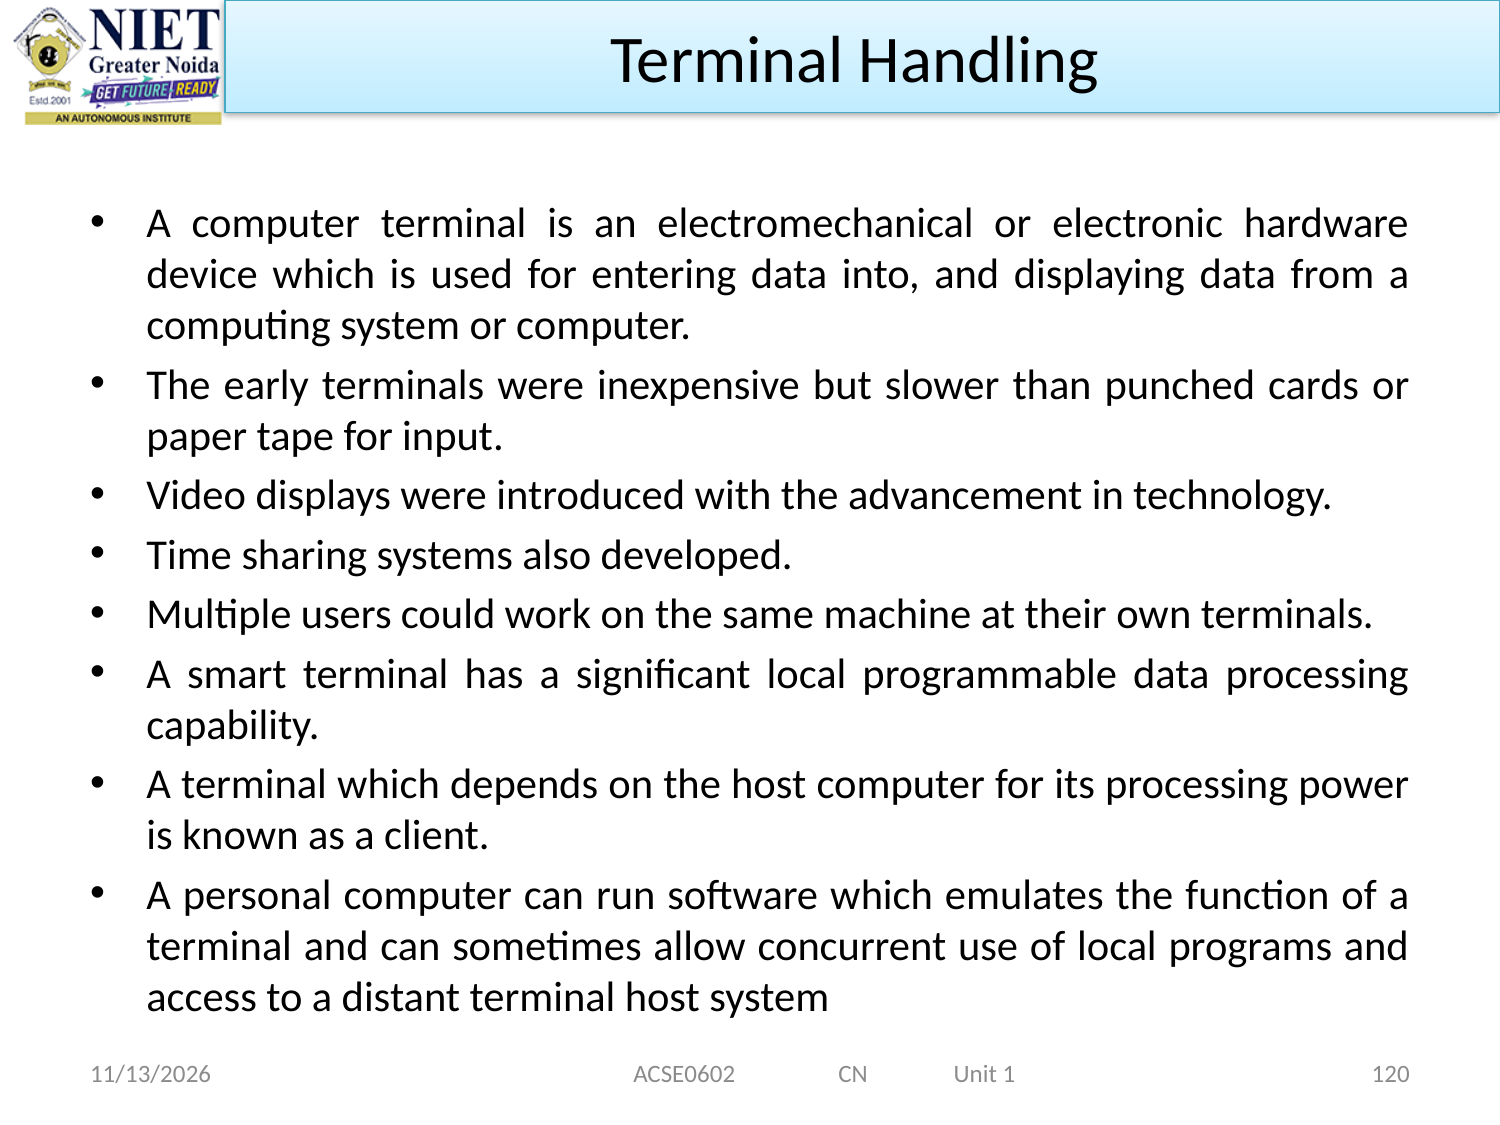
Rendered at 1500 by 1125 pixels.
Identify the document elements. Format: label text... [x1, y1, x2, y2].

text_box Terminal Handling [224, 0, 1500, 113]
list A computer terminal is an electromechanical or electronic hardware device which is used for entering data into, and displaying data from a computing system or computer. The early terminals were inexpensive but slower than punched cards or paper tape for input. Video displays were introduced with the advancement in technology. Time sharing systems also developed. Multiple users could work on the same machine at their own terminals. A smart terminal has a significant local programmable data processing capability. A terminal which depends on the host computer for its processing power is known as a client. A personal computer can run software which emulates the function of a terminal and can sometimes allow concurrent use of local programs and access to a distant terminal host system [75, 187, 1425, 1043]
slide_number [75, 1043, 412, 1103]
footer ACSE0602 CN Unit 1 [412, 1043, 1238, 1103]
picture [13, 7, 222, 126]
slide_number 120 [1238, 1043, 1425, 1103]
